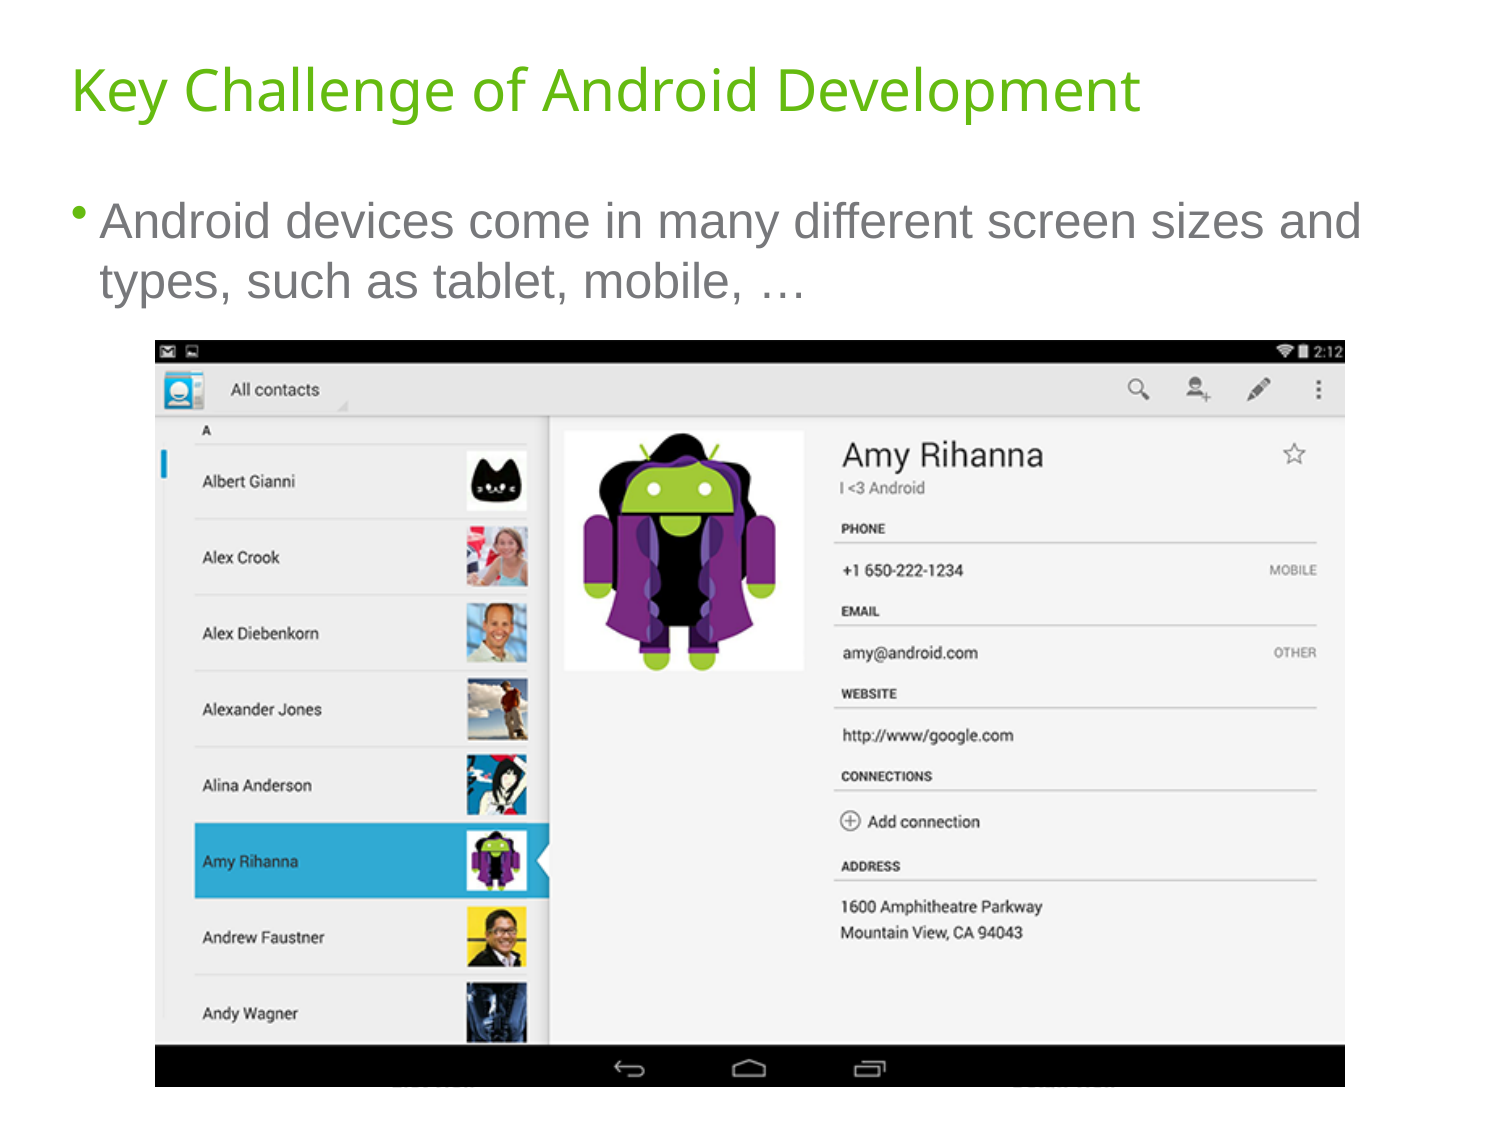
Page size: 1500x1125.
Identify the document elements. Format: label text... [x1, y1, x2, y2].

list Android devices come in many different screen sizes and types, such as tablet, mobile, … [70, 188, 1430, 1012]
picture [155, 339, 1345, 1089]
title Key Challenge of Android Development [70, 52, 1430, 139]
